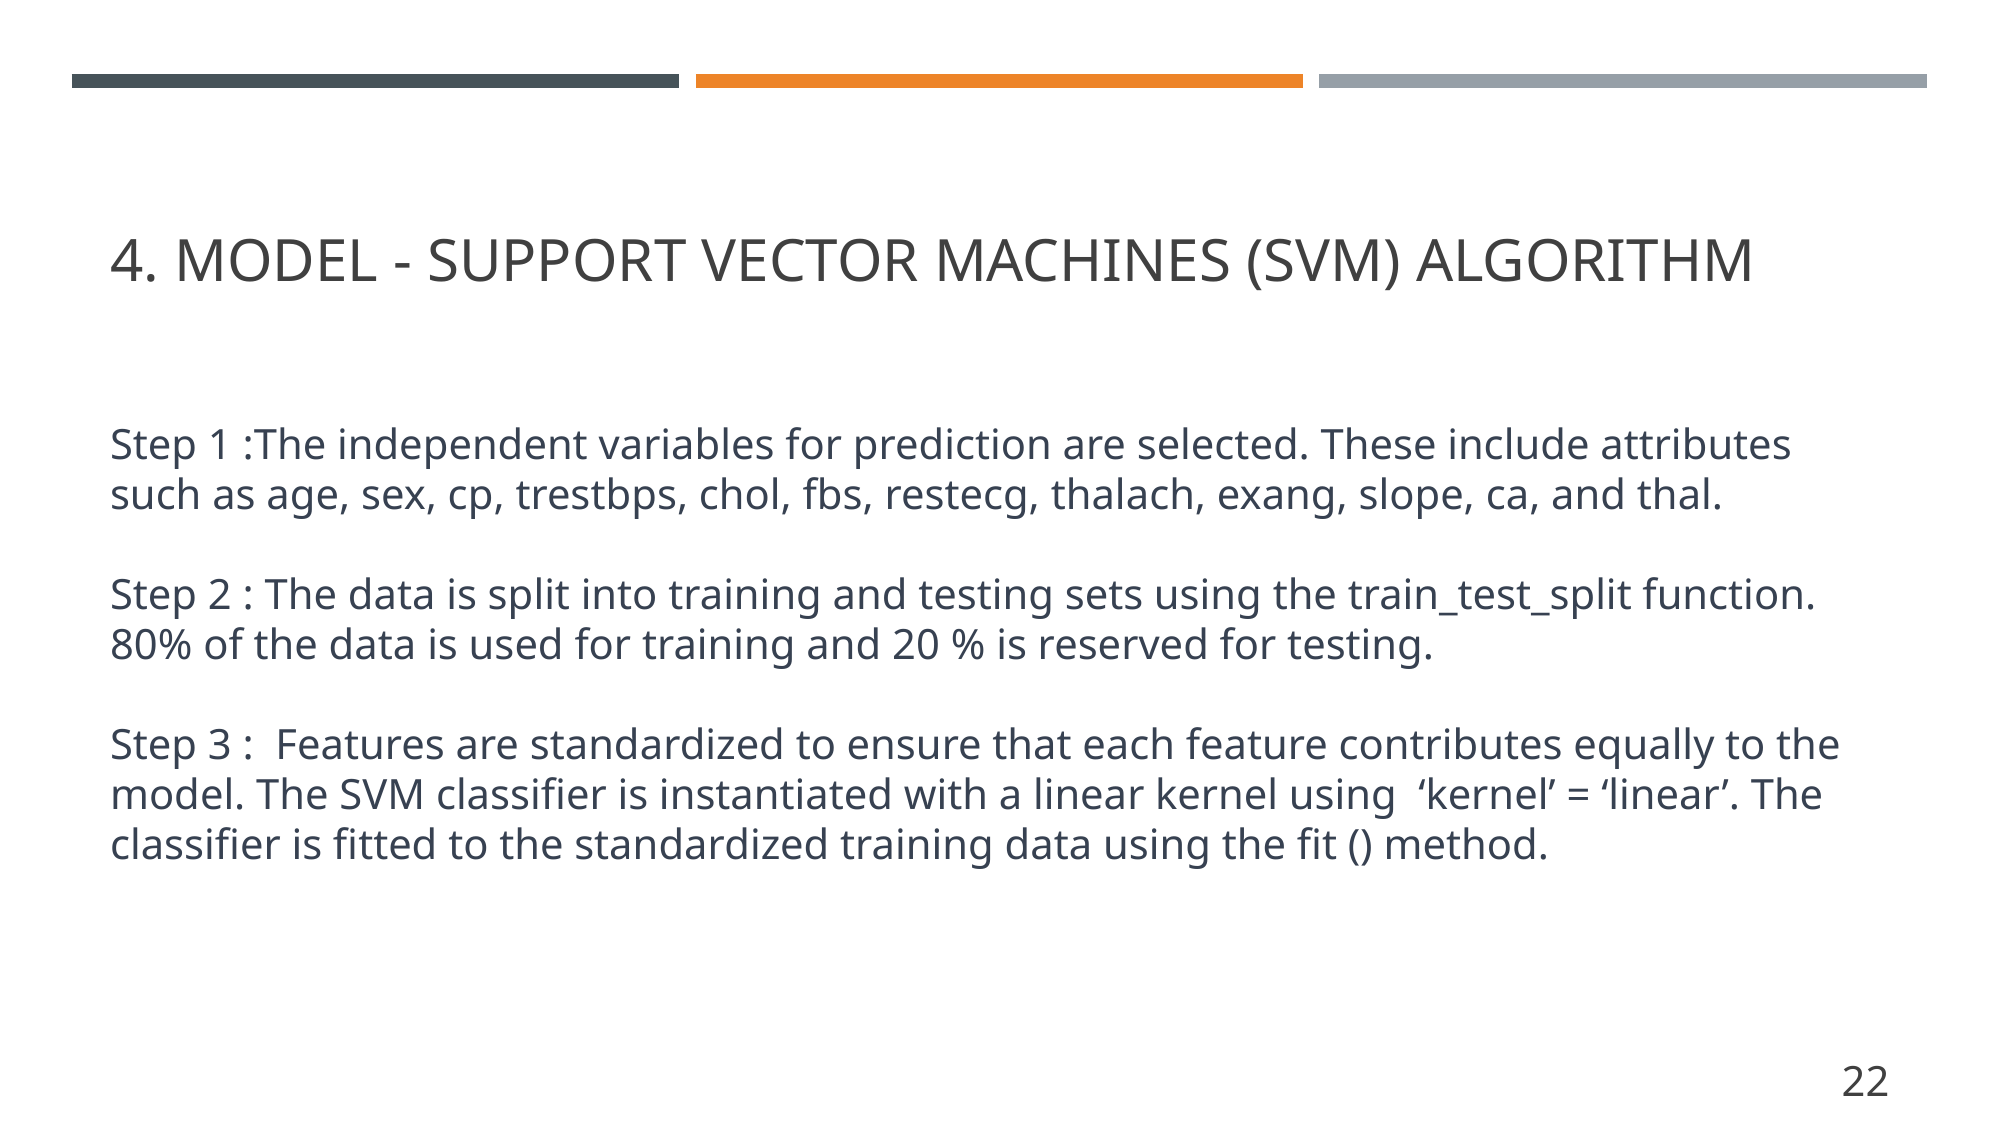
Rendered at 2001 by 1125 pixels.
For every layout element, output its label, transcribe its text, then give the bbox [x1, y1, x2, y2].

title 4. MODEL - SUPPORT vector machines (SVM) Algorithm [95, 184, 1905, 301]
text_box Step 1 :The independent variables for prediction are selected. These include attributes such as age, sex, cp, trestbps, chol, fbs, restecg, thalach, exang, slope, ca, and thal. Step 2 : The data is split into training and testing sets using the train_test_split function. 80% of the data is used for training and 20 % is reserved for testing. Step 3 : Features are standardized to ensure that each feature contributes equally to the model. The SVM classifier is instantiated with a linear kernel using ‘kernel’ = ‘linear’. The classifier is fitted to the standardized training data using the fit () method. [95, 410, 1905, 876]
slide_number 22 [1732, 1053, 1905, 1114]
